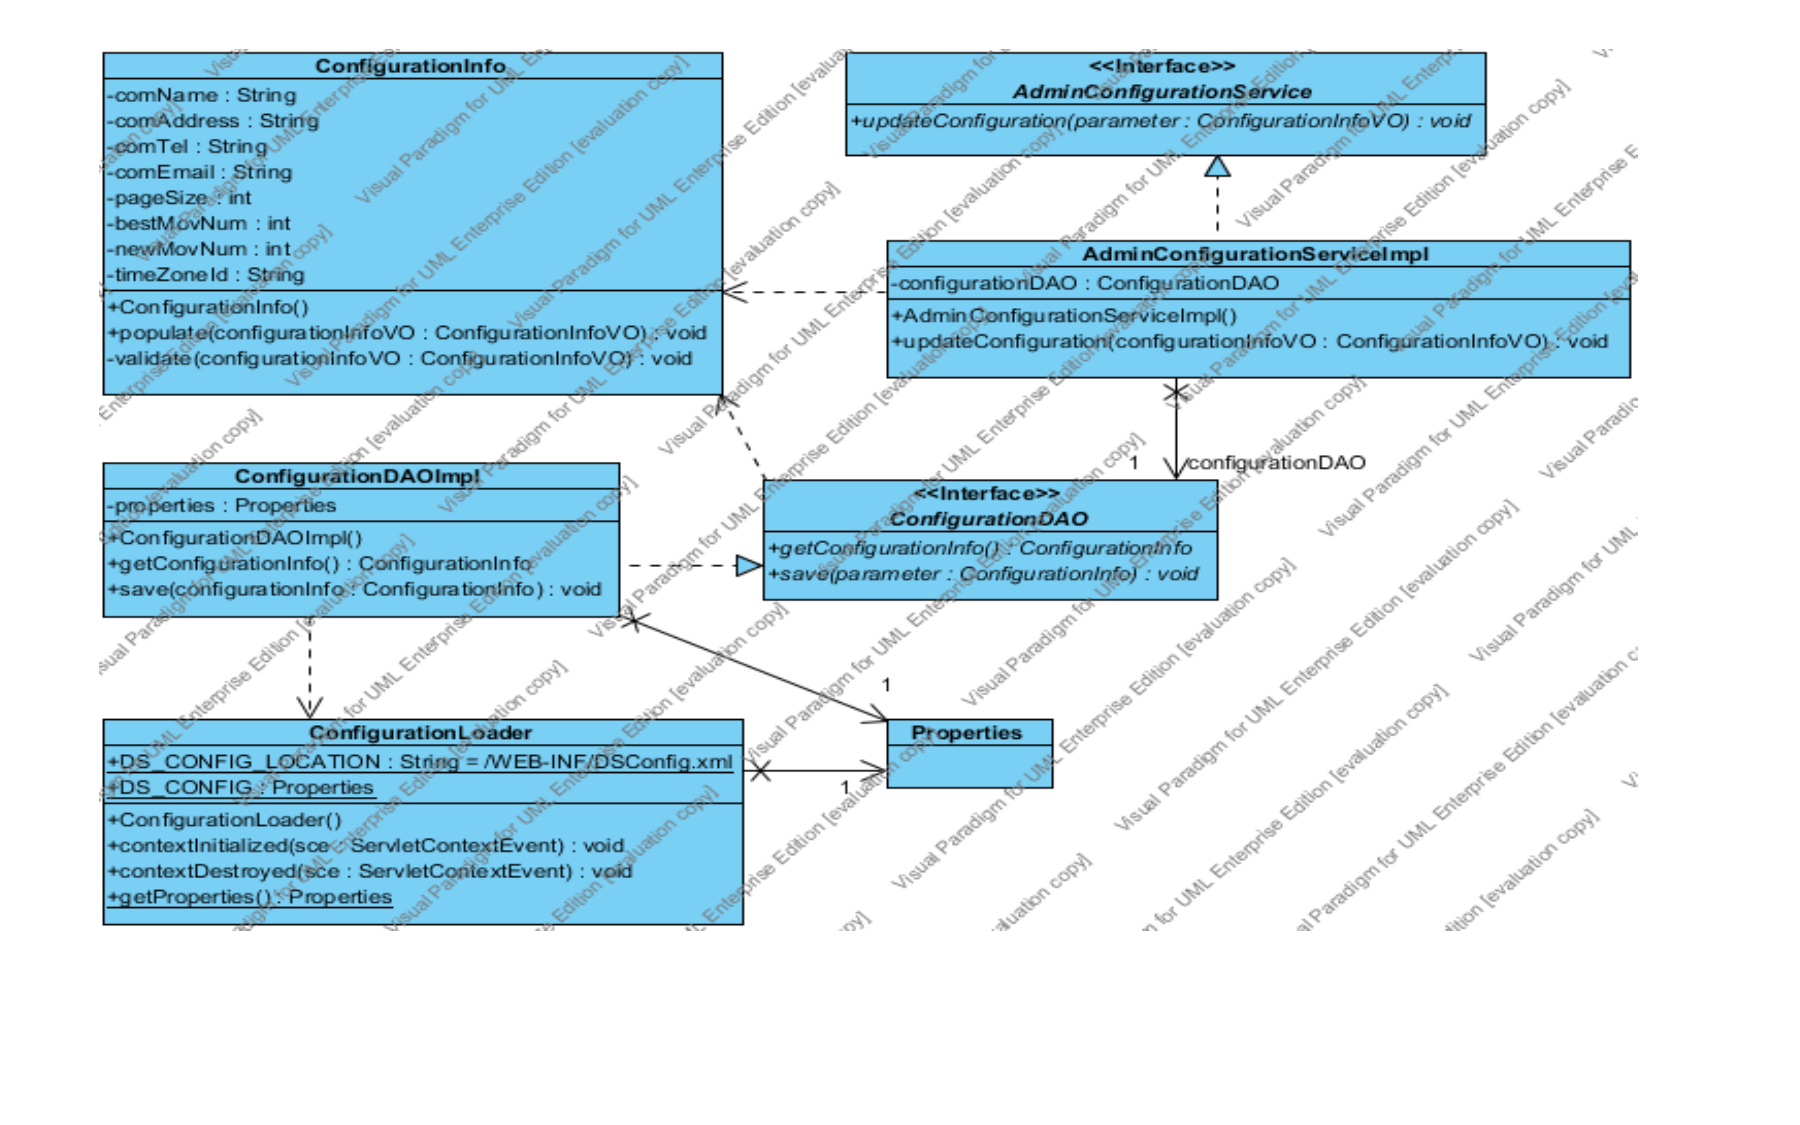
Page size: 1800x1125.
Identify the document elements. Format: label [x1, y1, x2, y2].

list [99, 49, 1638, 931]
